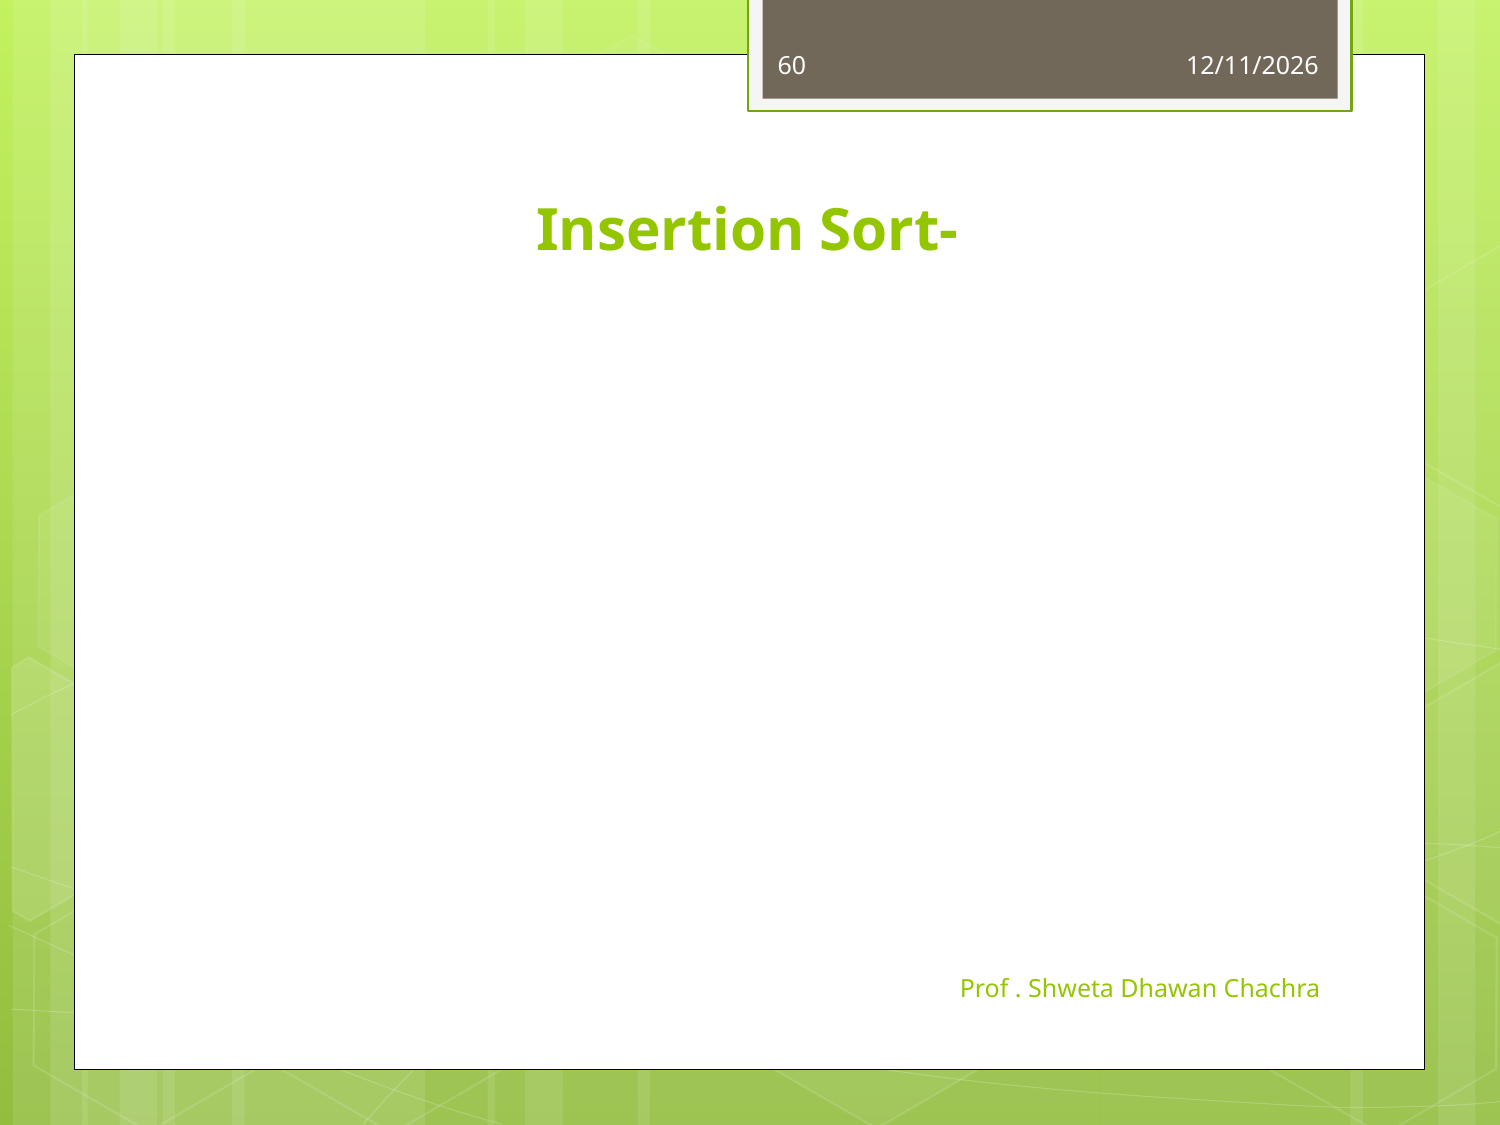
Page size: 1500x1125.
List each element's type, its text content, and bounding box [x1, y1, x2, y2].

title Insertion Sort- [171, 168, 1324, 480]
footer Prof . Shweta Dhawan Chachra [761, 960, 1336, 1020]
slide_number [1437, 520, 1476, 527]
table_header 3 [12, 88, 50, 93]
table_header 6 [0, 299, 11, 306]
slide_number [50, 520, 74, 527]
slide_number 60 [762, 36, 982, 97]
table_header 3 [1476, 88, 1500, 93]
table_header 3 [1425, 88, 1437, 93]
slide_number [983, 36, 1334, 97]
